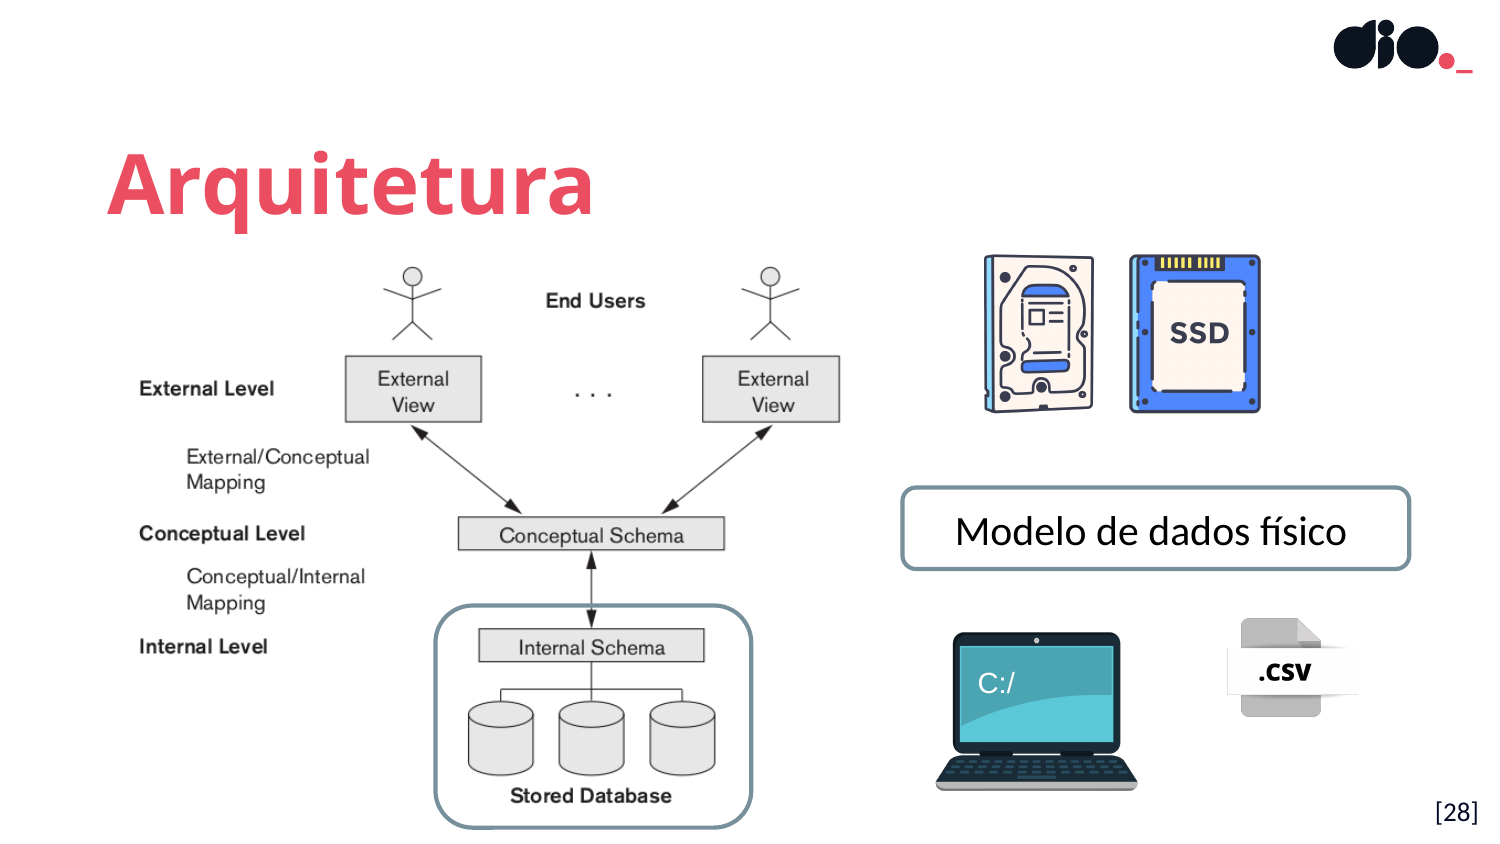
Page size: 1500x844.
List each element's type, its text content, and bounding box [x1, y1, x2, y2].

text_box Arquitetura [92, 104, 1408, 243]
slide_number [<número>] [1403, 779, 1494, 844]
text_box Modelo de dados físico [927, 485, 1412, 572]
picture [1333, 19, 1473, 74]
picture [1203, 617, 1382, 718]
text_box [440, 813, 747, 830]
picture [108, 254, 922, 805]
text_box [901, 628, 1172, 796]
picture [957, 242, 1293, 433]
